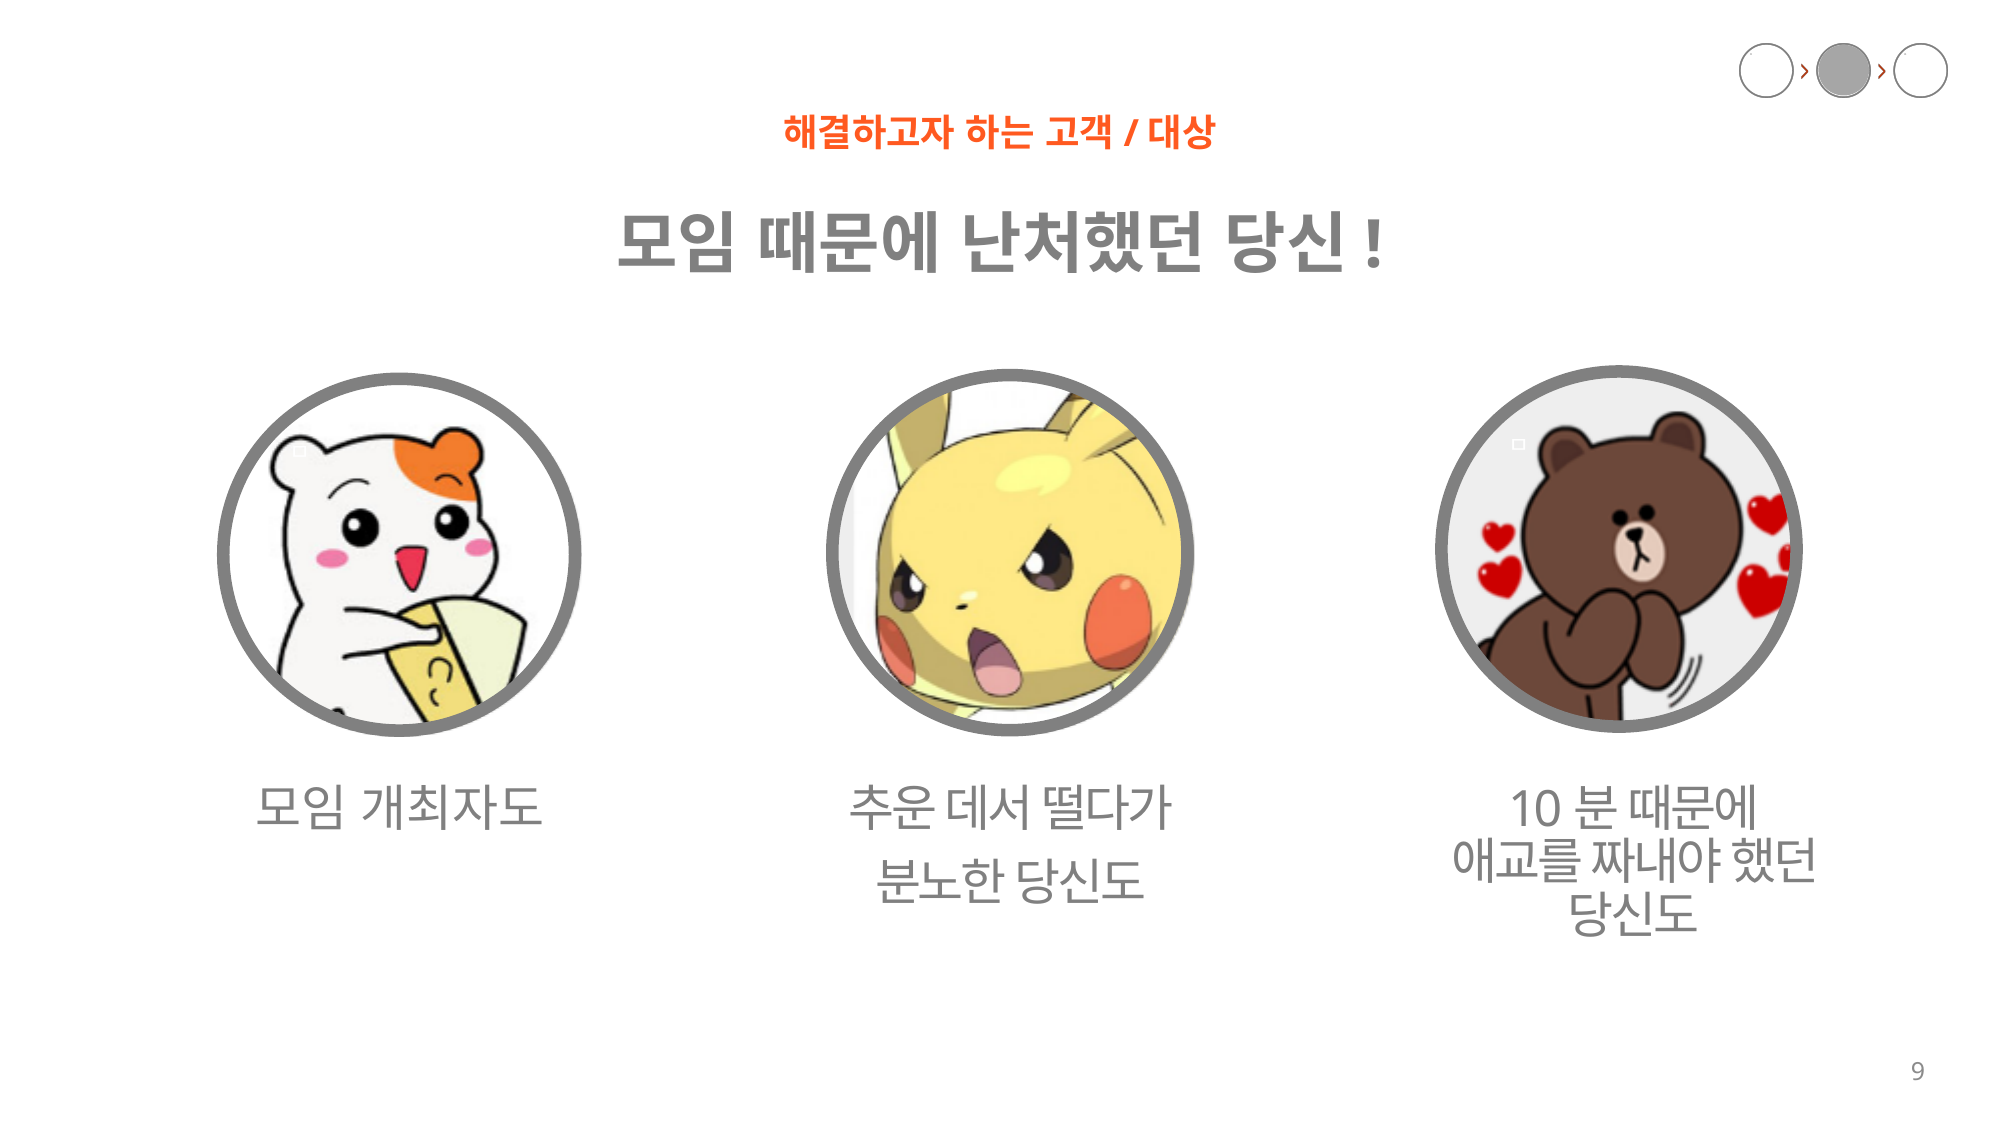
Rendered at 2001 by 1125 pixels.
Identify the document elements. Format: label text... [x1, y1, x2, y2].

text_box 10분 때문에 애교를 짜내야 했던 당신도 [1421, 775, 1846, 980]
text_box 해결하고자 하는 고객/대상 [746, 97, 1254, 172]
picture [1424, 360, 1819, 742]
picture [1739, 43, 1948, 98]
text_box 추운 데서 떨다가 분노한 당신도 [817, 775, 1204, 980]
picture [202, 357, 592, 752]
picture [812, 359, 1205, 751]
title 모임 때문에 난처했던 당신! [364, 196, 1636, 295]
slide_number 9 [1490, 1042, 1941, 1103]
list 모임 개최자도 [240, 775, 592, 854]
text_box [1817, 43, 1871, 97]
